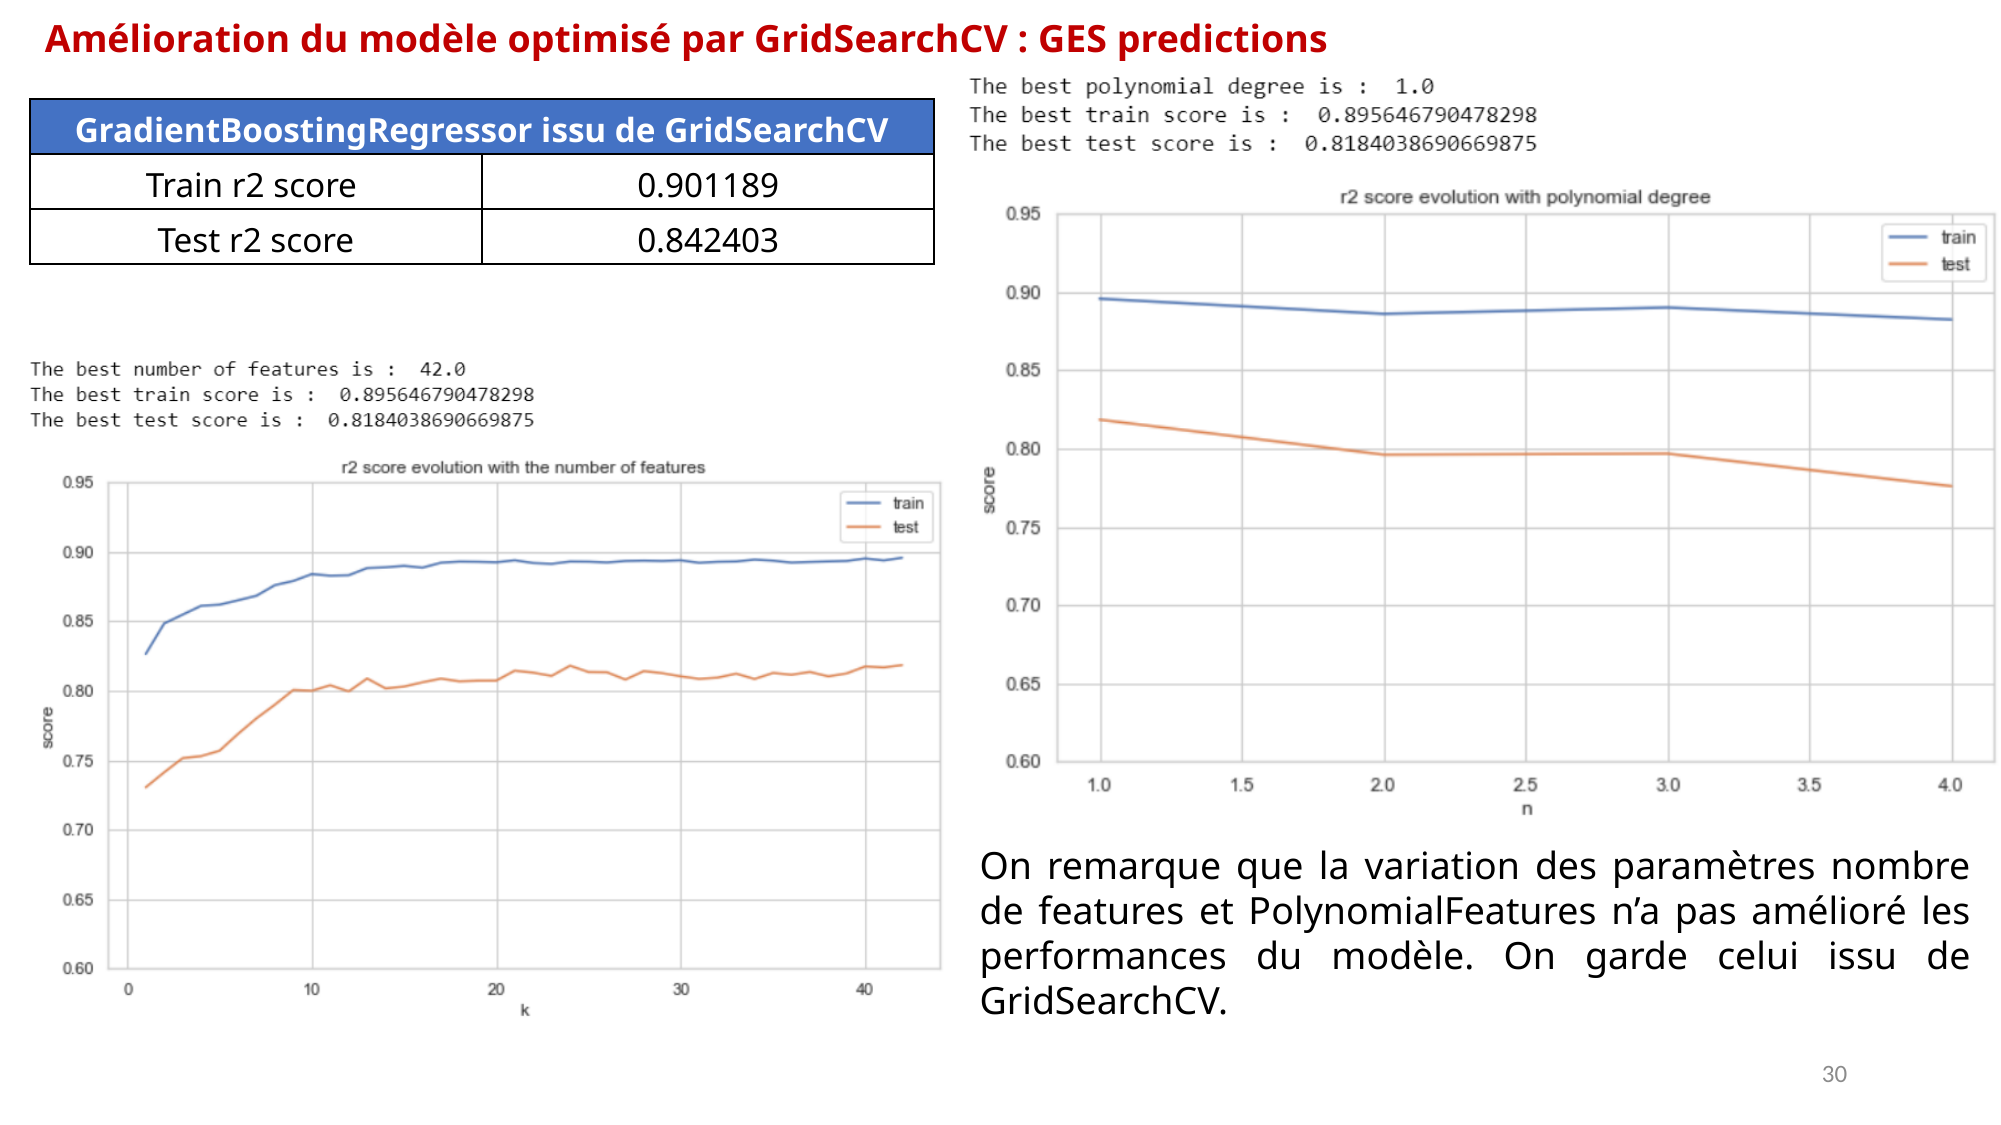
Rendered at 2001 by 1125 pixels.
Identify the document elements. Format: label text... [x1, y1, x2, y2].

text_box On remarque que la variation des paramètres nombre de features et PolynomialFeatures n’a pas amélioré les performances du modèle. On garde celui issu de GridSearchCV. [964, 840, 1987, 1030]
picture [18, 70, 2001, 1026]
table_header GradientBoostingRegressor issu de GridSearchCV [31, 100, 933, 153]
table_cell Train r2 score [31, 155, 481, 208]
table_cell 0.901189 [483, 155, 933, 208]
slide_number 30 [1412, 1042, 1863, 1103]
table_cell Test r2 score [31, 210, 481, 263]
text_box Amélioration du modèle optimisé par GridSearchCV : GES predictions [29, 7, 1600, 68]
table_cell 0.842403 [483, 210, 933, 263]
